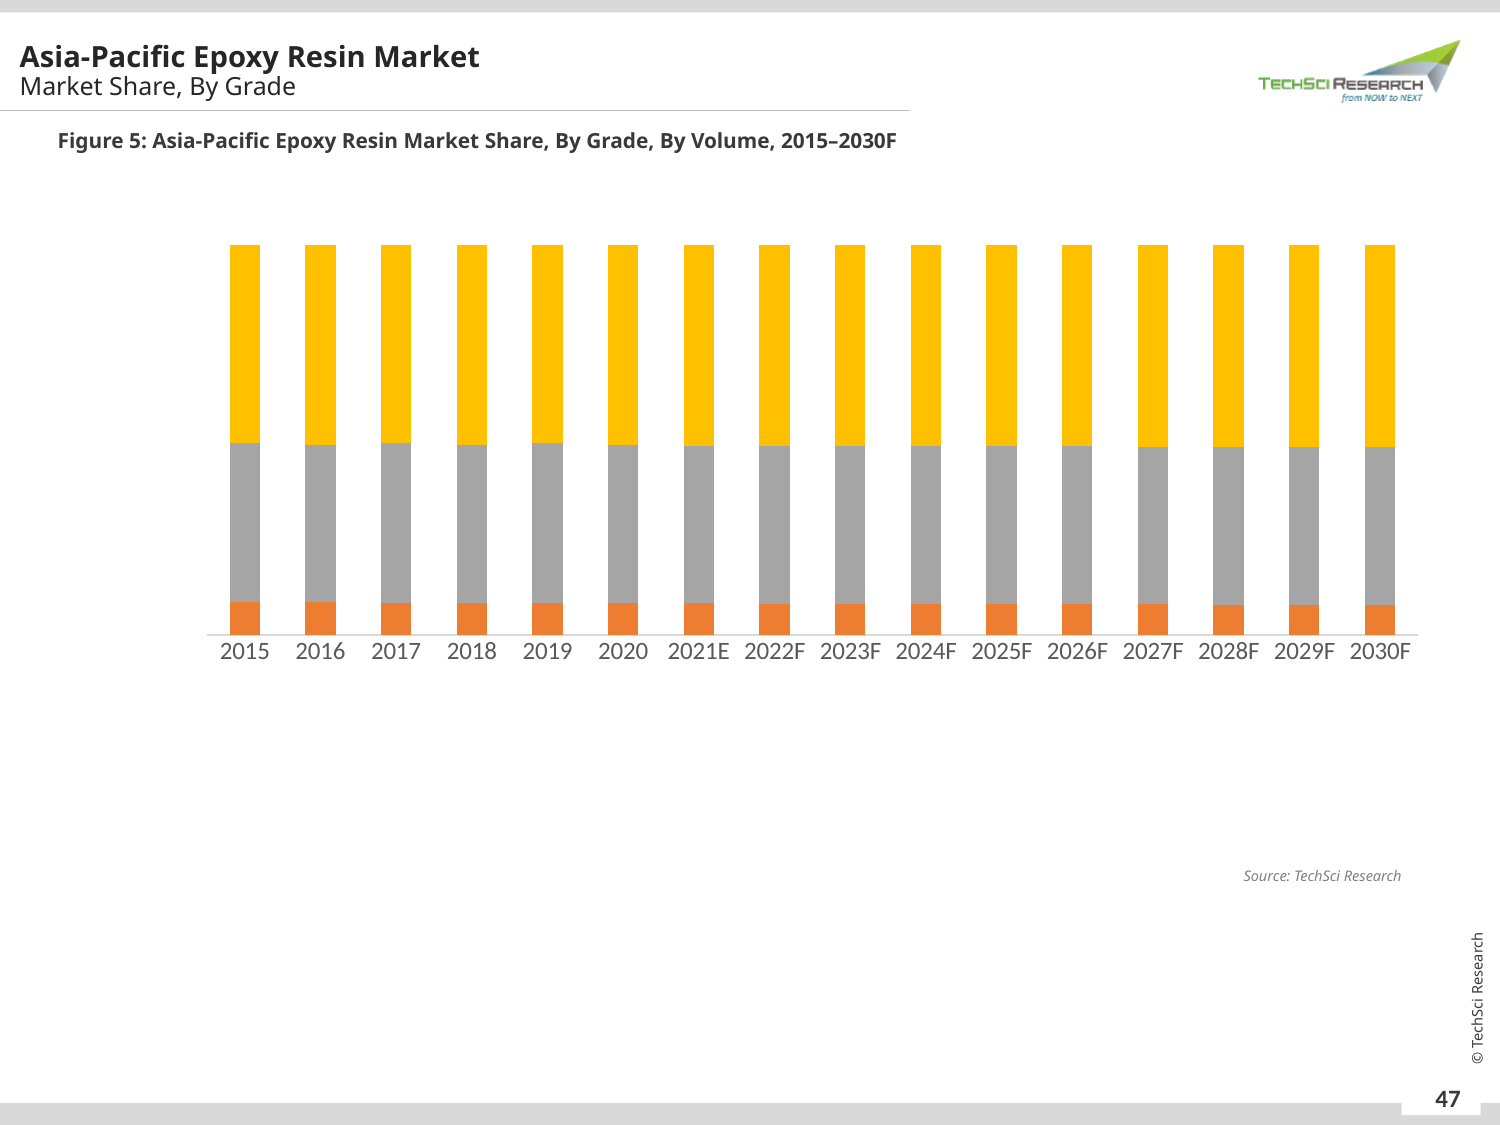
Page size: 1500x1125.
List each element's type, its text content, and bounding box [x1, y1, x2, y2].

text_box Figure 5: Asia-Pacific Epoxy Resin Market Share, By Grade, By Volume, 2015–2030F [42, 107, 1488, 160]
chart [4, 167, 1488, 814]
picture [1257, 39, 1461, 104]
text_box Source: TechSci Research [1033, 859, 1417, 892]
list Asia-Pacific Epoxy Resin Market Market Share, By Grade [4, 21, 1209, 122]
